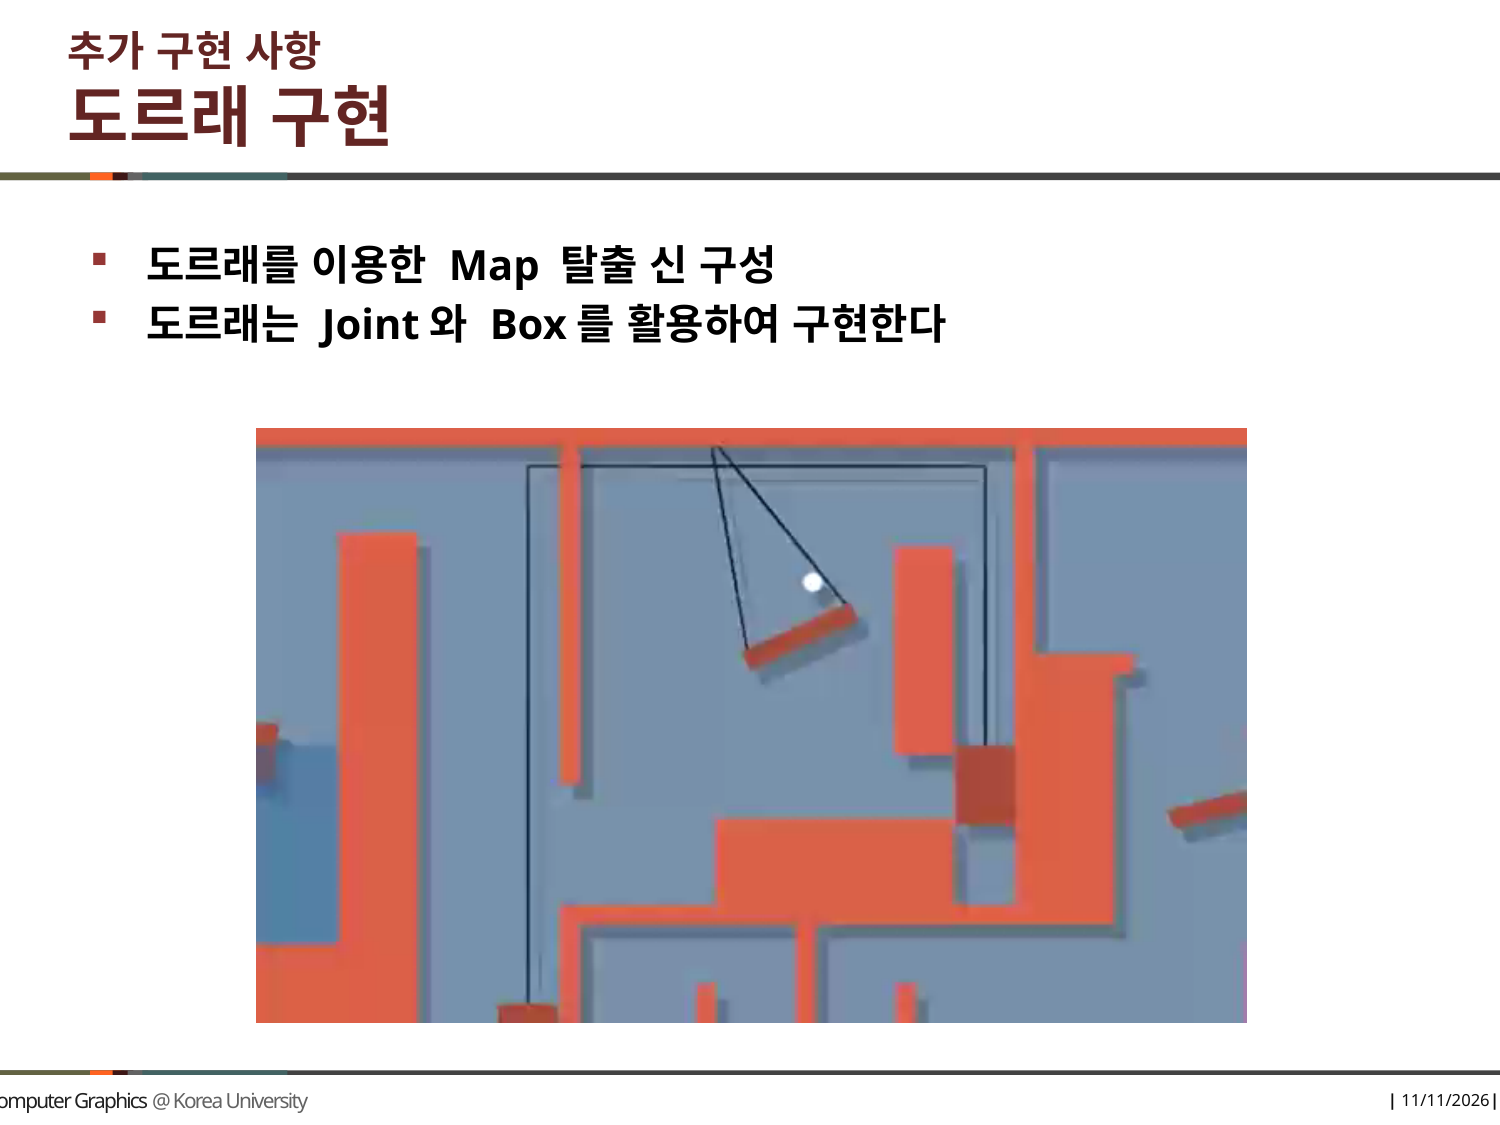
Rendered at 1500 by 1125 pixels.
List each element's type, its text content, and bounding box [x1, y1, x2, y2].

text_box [255, 427, 1248, 1024]
list 도르래를 이용한 Map 탈출 신 구성 도르래는 Joint와 Box를 활용하여 구현한다 [75, 231, 1425, 1024]
title 추가 구현 사항 도르래 구현 [53, 24, 1451, 156]
